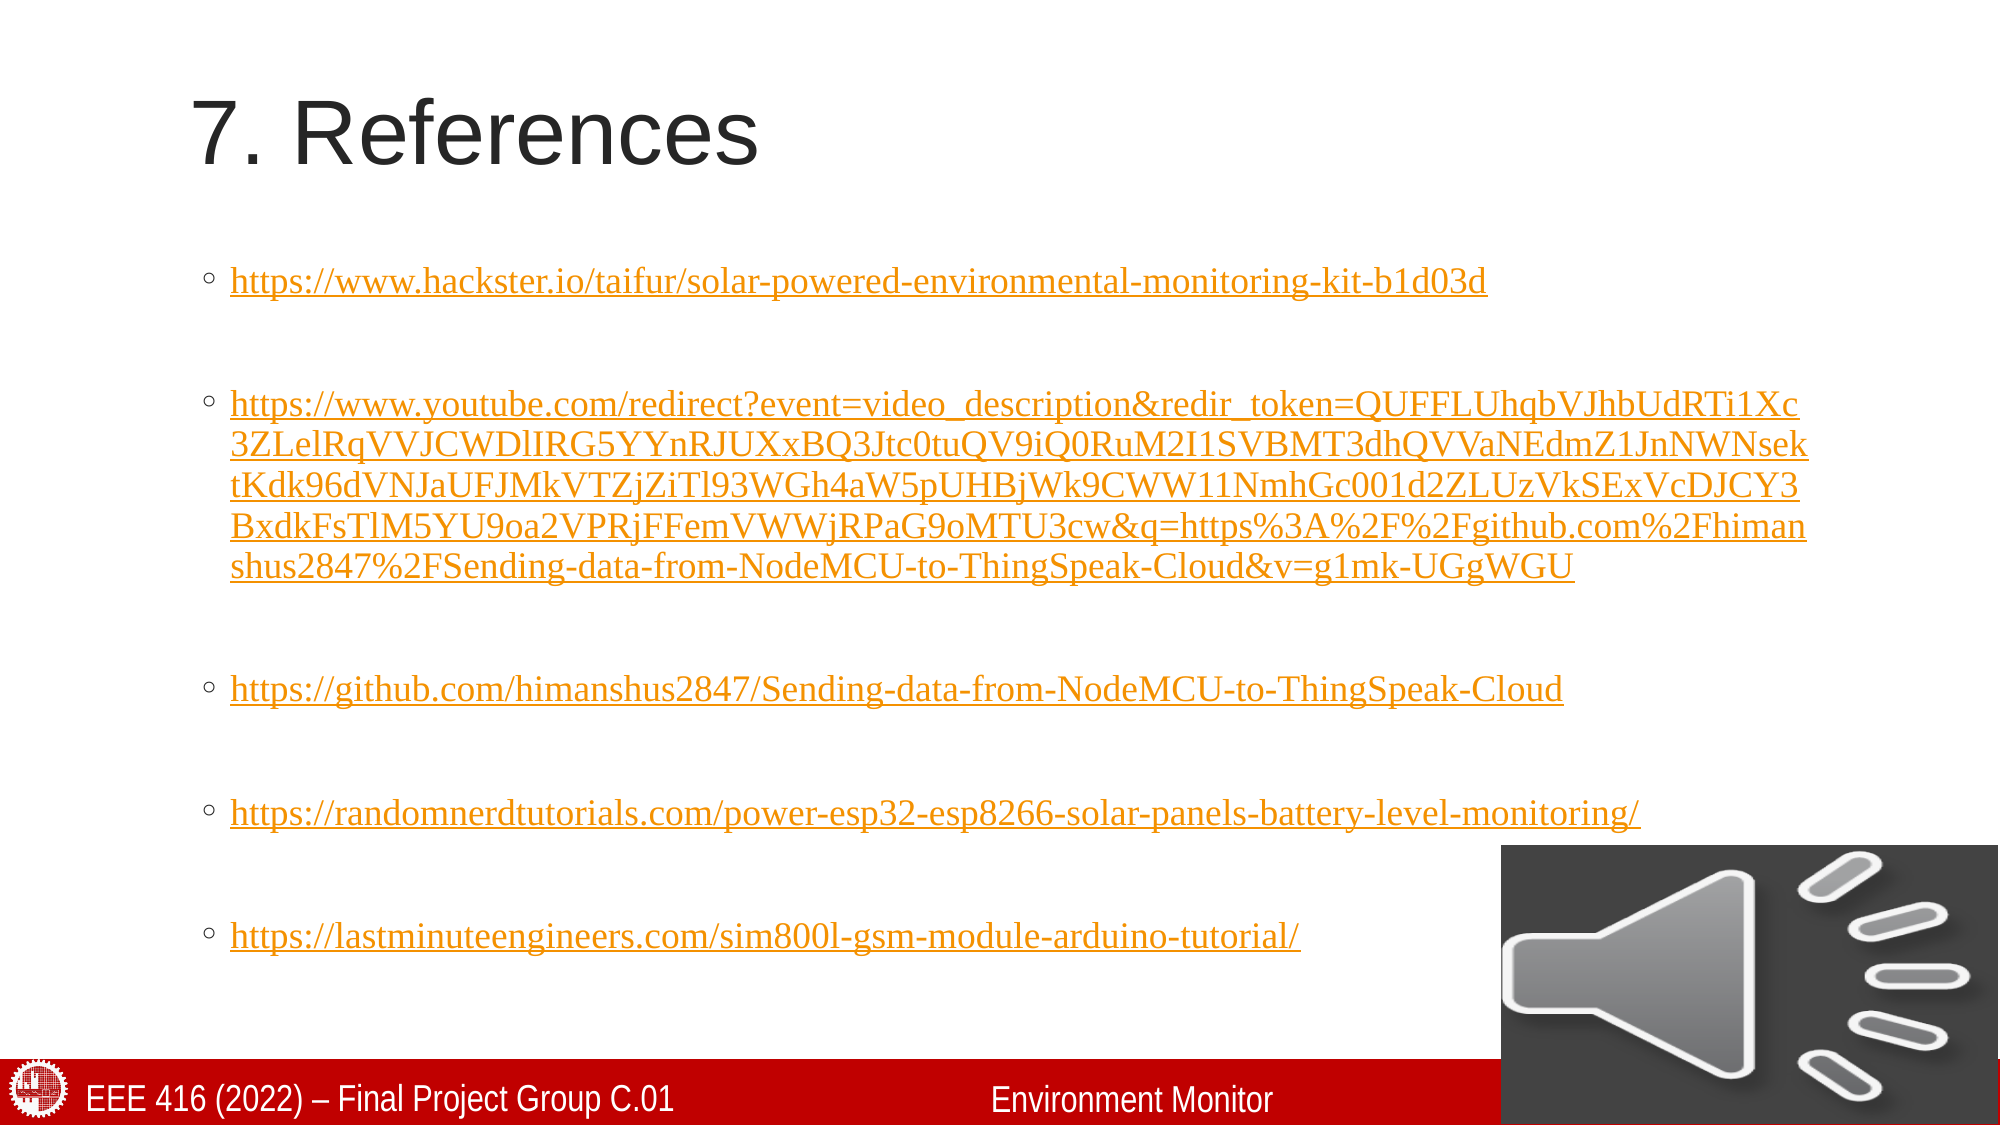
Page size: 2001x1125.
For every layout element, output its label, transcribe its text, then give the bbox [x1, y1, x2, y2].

list https://www.hackster.io/taifur/solar-powered-environmental-monitoring-kit-b1d03d https://www.youtube.com/redirect?event=video_description&redir_token=QUFFLUhqbVJhbUdRTi1Xc3ZLelRqVVJCWDlIRG5YYnRJUXxBQ3Jtc0tuQV9iQ0RuM2I1SVBMT3dhQVVaNEdmZ1JnNWNsektKdk96dVNJaUFJMkVTZjZiTl93WGh4aW5pUHBjWk9CWW11NmhGc001d2ZLUzVkSExVcDJCY3BxdkFsTlM5YU9oa2VPRjFFemVWWjRPaG9oMTU3cw&q=https%3A%2F%2Fgithub.com%2Fhimanshus2847%2FSending-data-from-NodeMCU-to-ThingSpeak-Cloud&v=g1mk-UGgWGU https://github.com/himanshus2847/Sending-data-from-NodeMCU-to-ThingSpeak-Cloud https://randomnerdtutorials.com/power-esp32-esp8266-solar-panels-battery-level-monitoring/ https://lastminuteengineers.com/sim800l-gsm-module-arduino-tutorial/ [174, 245, 1825, 990]
title 7. References [174, 75, 1825, 195]
slide_number EEE 416 (2022) – Final Project Group C.01 [70, 1066, 713, 1125]
picture [8, 1059, 71, 1118]
footer Environment Monitor [721, 1067, 1494, 1125]
picture [1500, 843, 2000, 1125]
